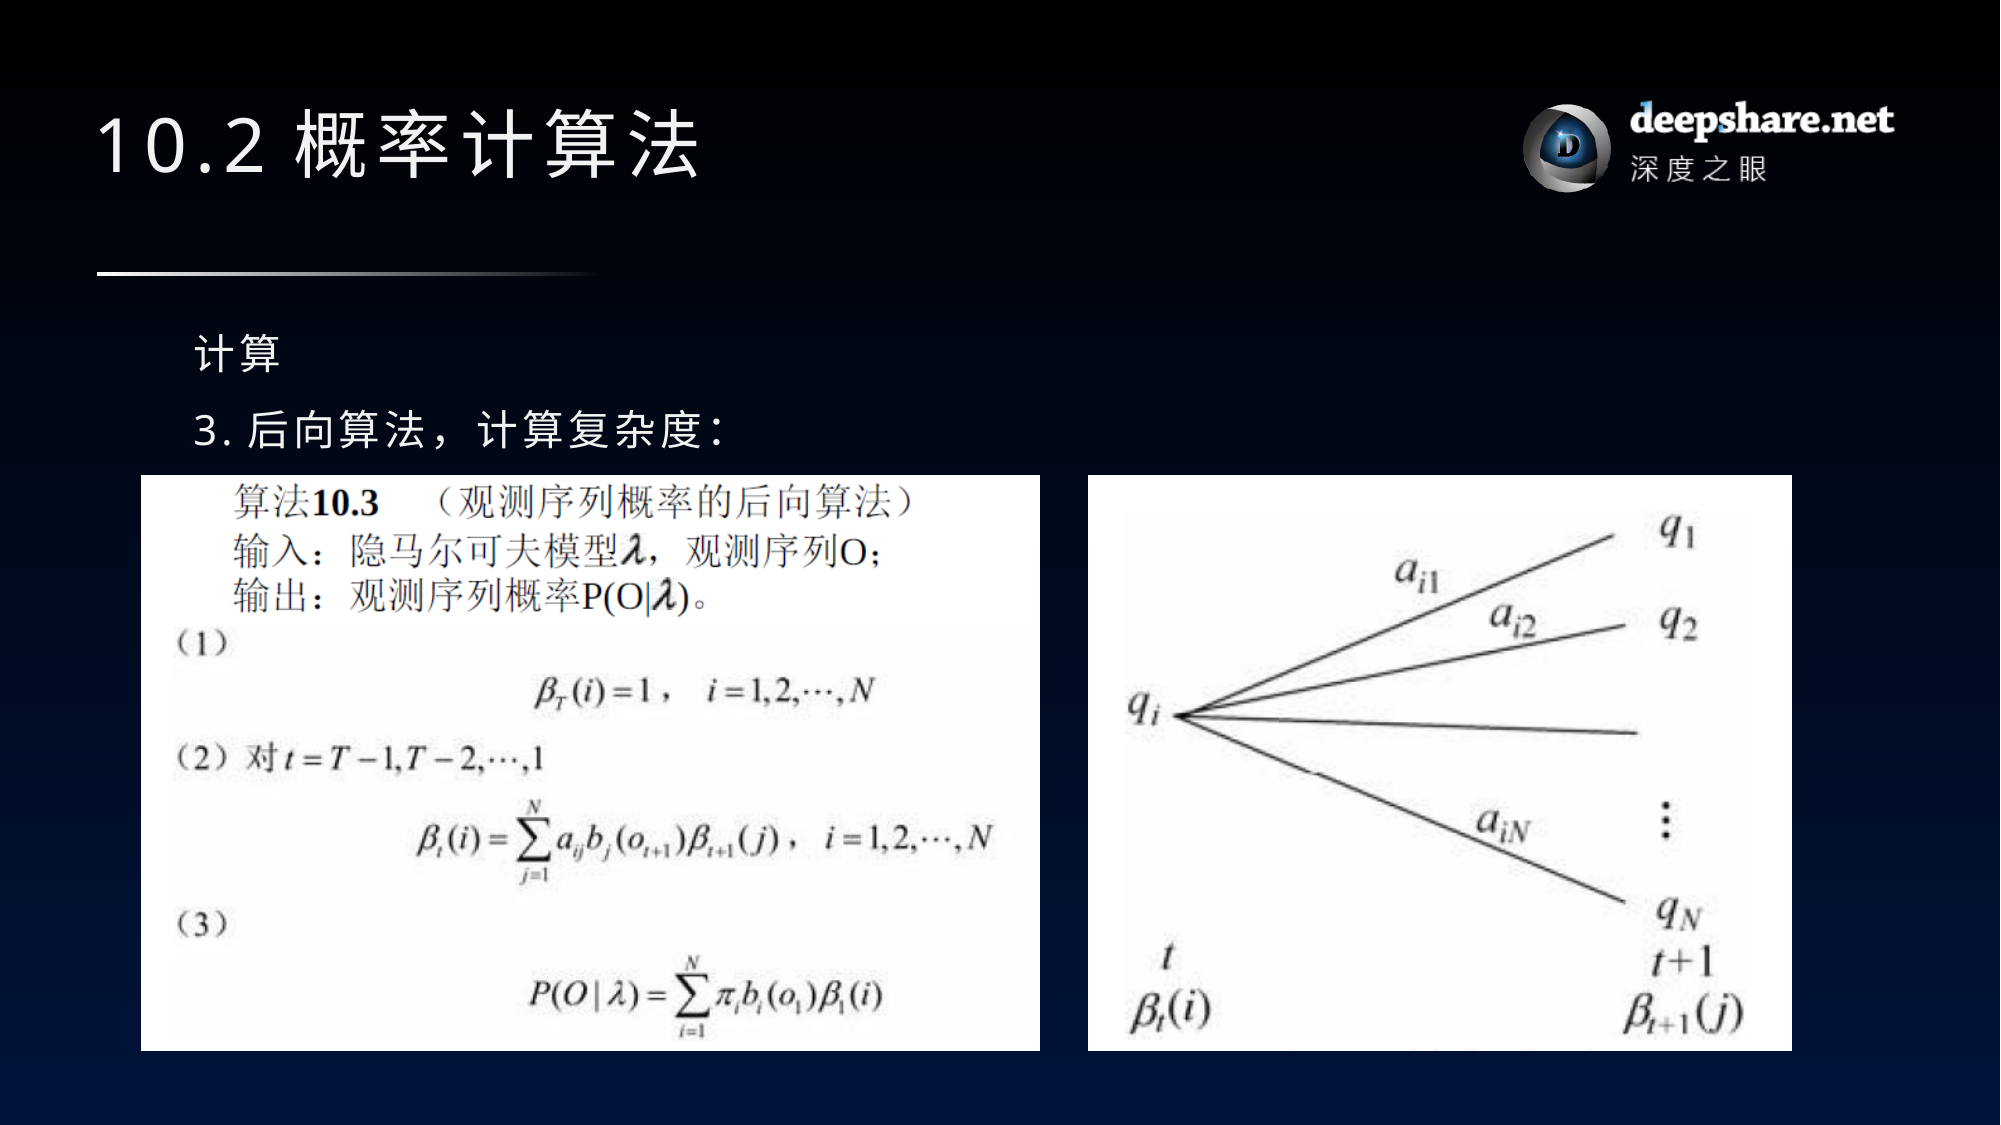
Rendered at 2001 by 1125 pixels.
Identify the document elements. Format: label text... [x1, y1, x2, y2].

title 10.2概率计算法 [78, 100, 1339, 198]
picture [141, 475, 1040, 1051]
picture [1088, 475, 1792, 1051]
picture [1517, 44, 1903, 225]
